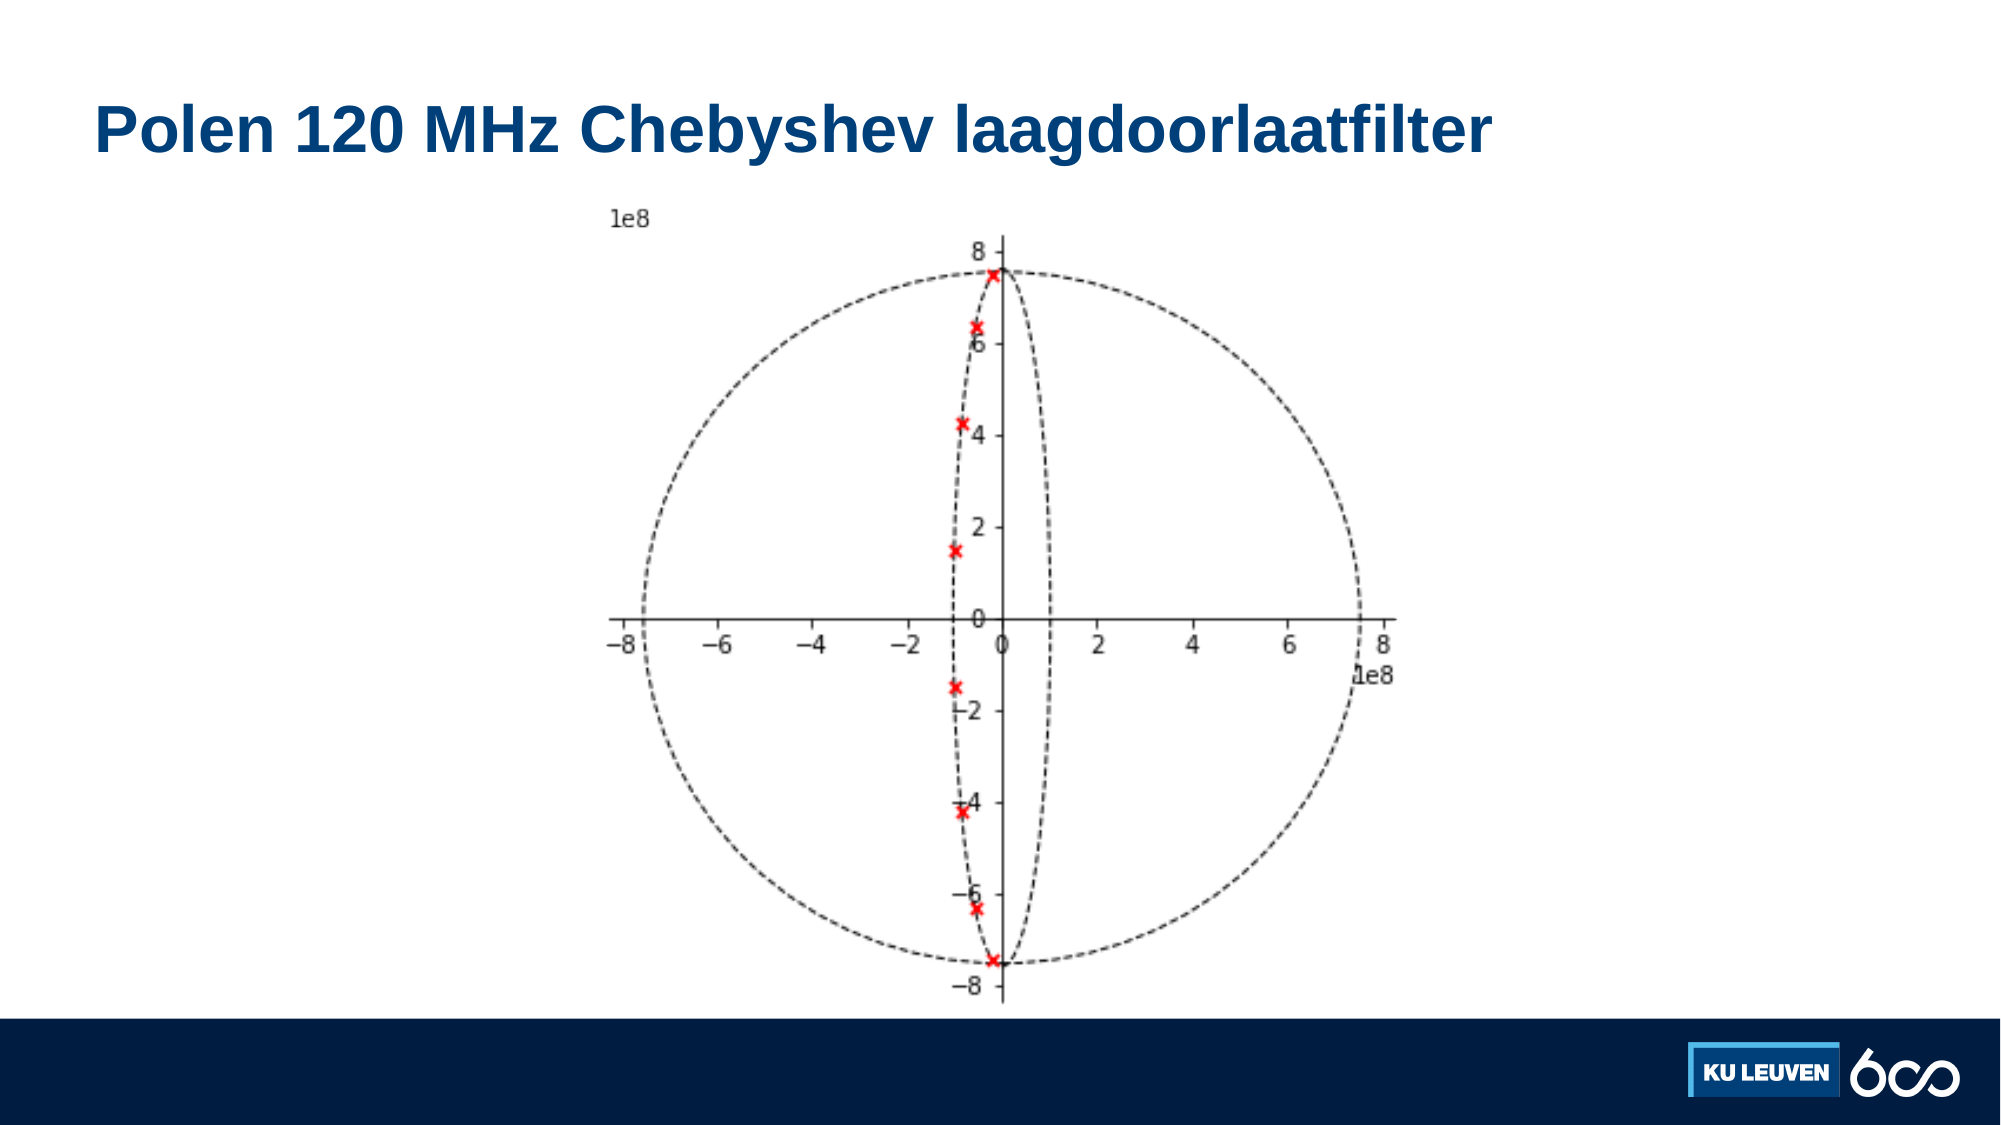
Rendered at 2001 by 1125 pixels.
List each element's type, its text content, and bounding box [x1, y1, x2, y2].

picture [588, 193, 1412, 1019]
picture [1688, 1042, 1960, 1097]
title Polen 120 MHz Chebyshev laagdoorlaatfilter [94, 94, 1900, 186]
